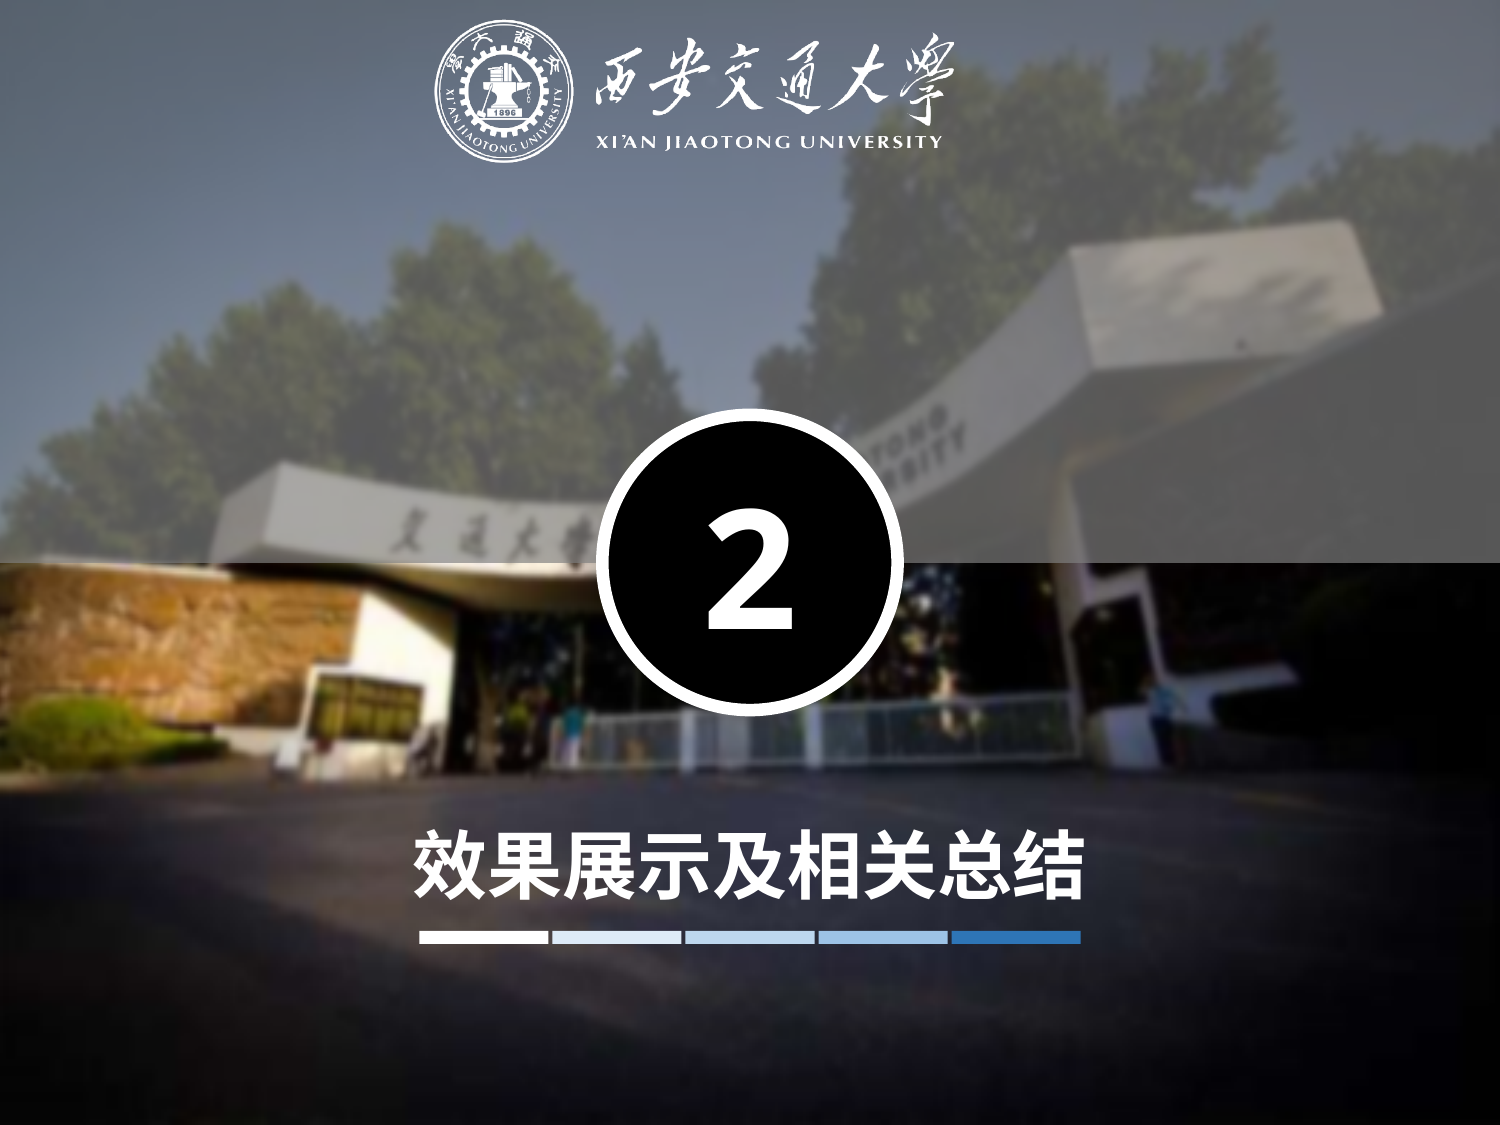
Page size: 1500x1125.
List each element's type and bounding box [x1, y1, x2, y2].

picture [0, 0, 1500, 1125]
text_box [419, 930, 1081, 944]
